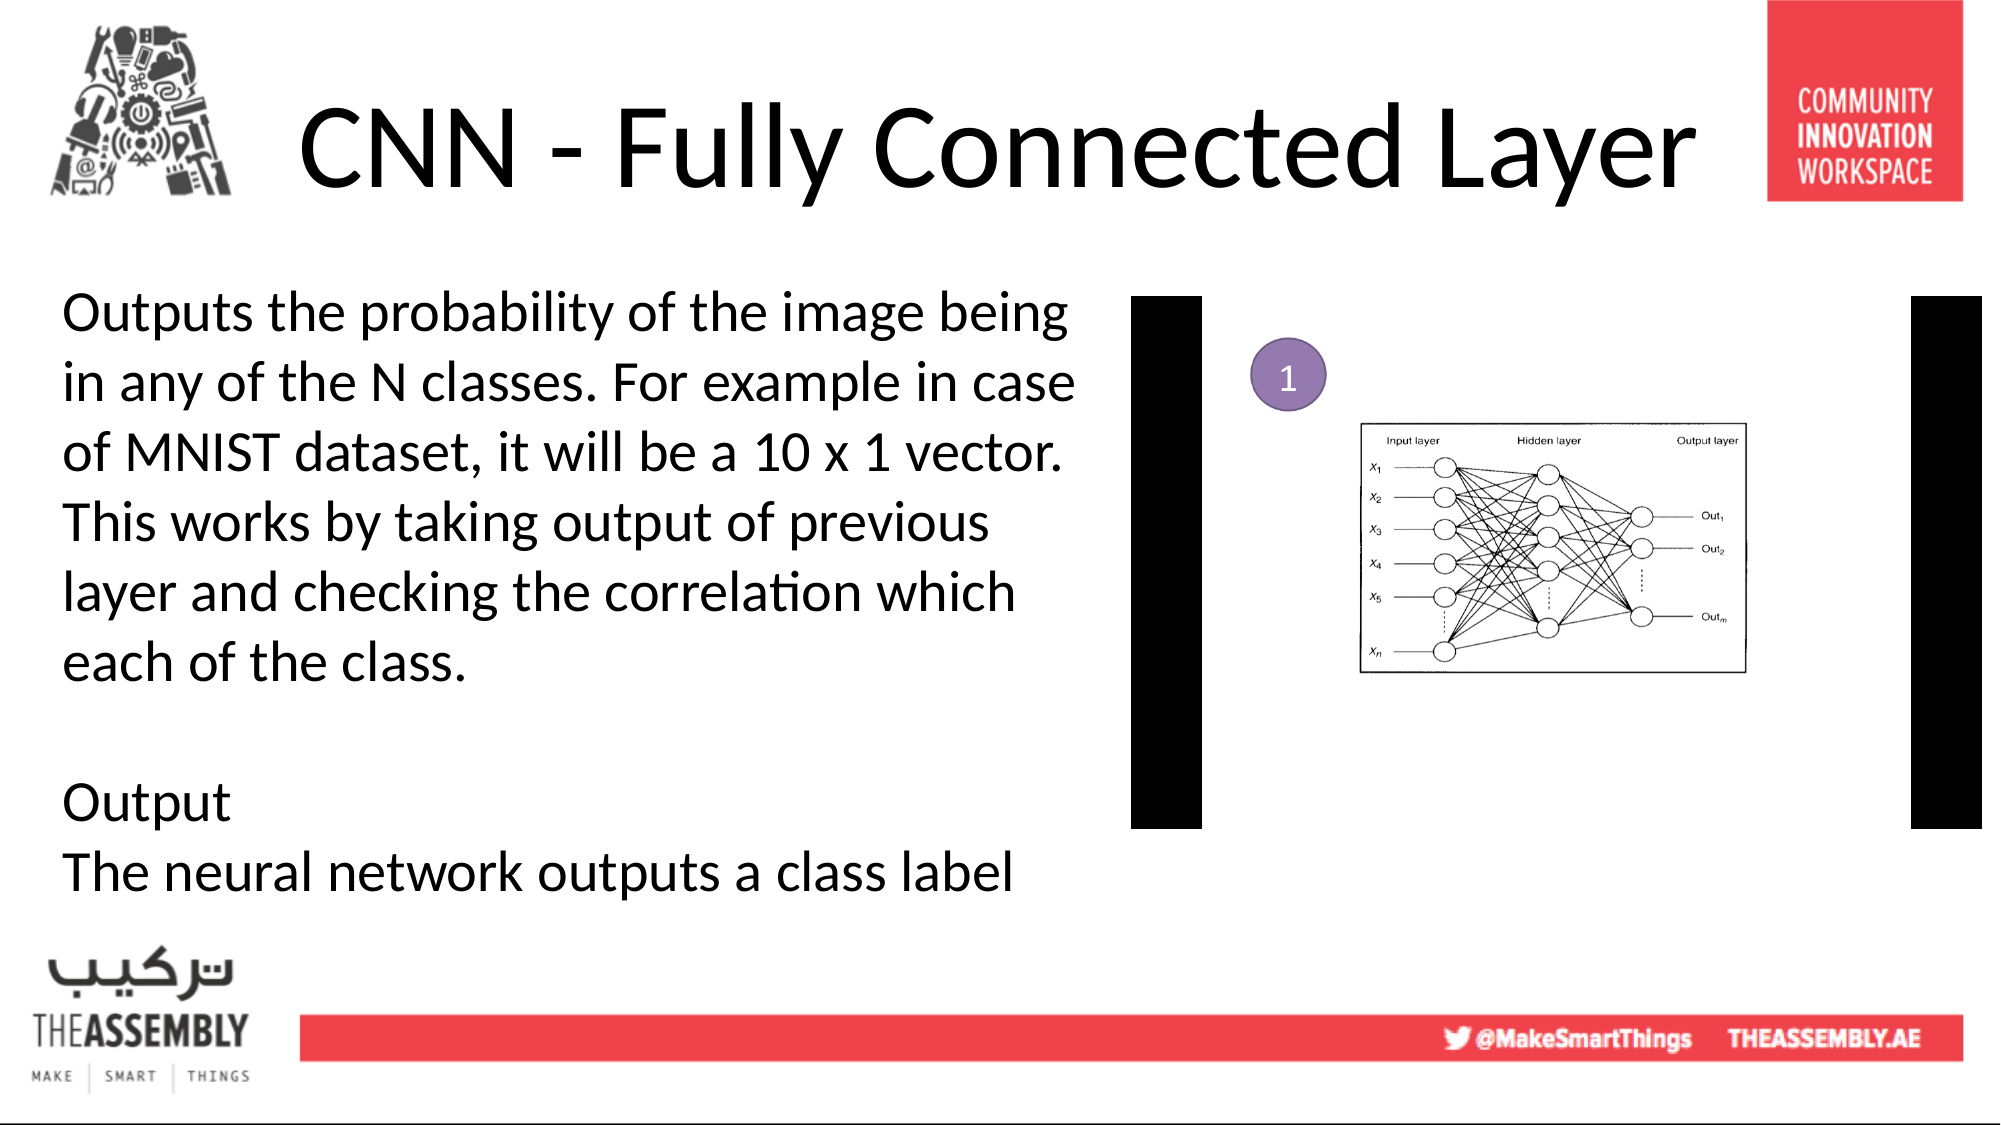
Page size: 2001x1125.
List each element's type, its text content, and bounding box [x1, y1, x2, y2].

picture [0, 0, 2001, 1125]
text_box CNN - Fully Connected Layer [99, 44, 1900, 233]
text_box Outputs the probability of the image being in any of the N classes. For example in case of MNIST dataset, it will be a 10 x 1 vector. This works by taking output of previous layer and checking the correlation which each of the class. Output The neural network outputs a class label [42, 263, 1139, 905]
